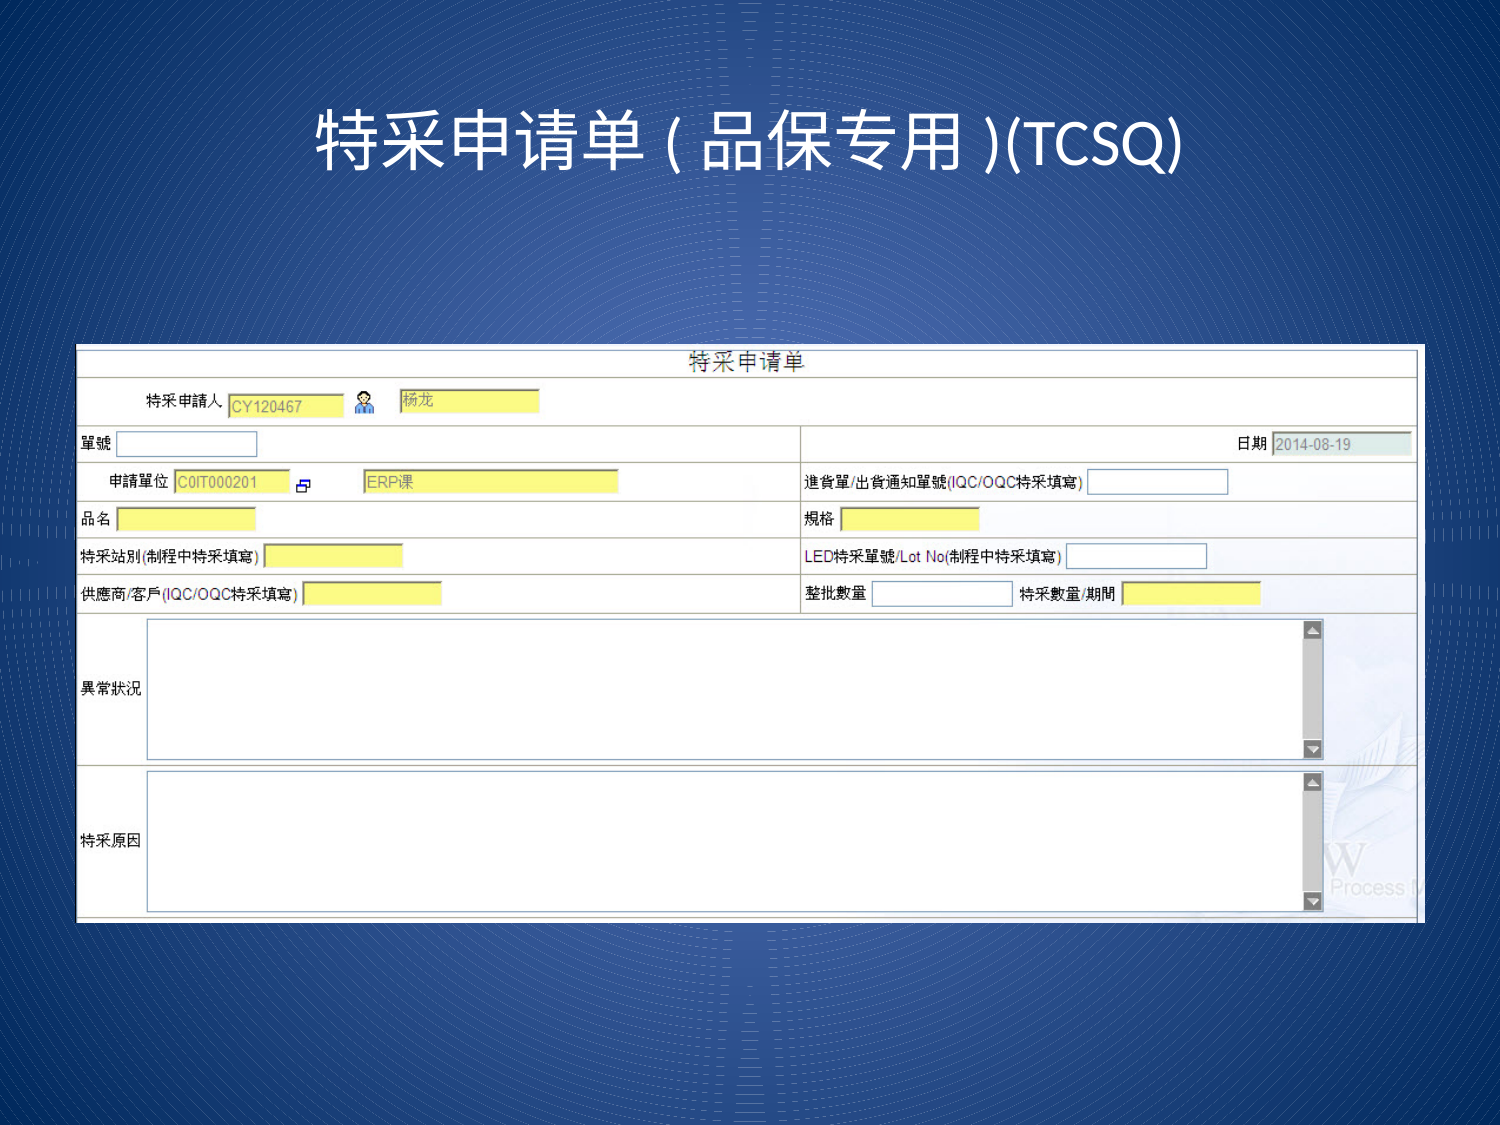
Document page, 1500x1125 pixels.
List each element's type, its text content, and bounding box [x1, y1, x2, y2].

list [74, 344, 1426, 923]
title 特采申请单(品保专用)(TCSQ) [75, 45, 1425, 233]
